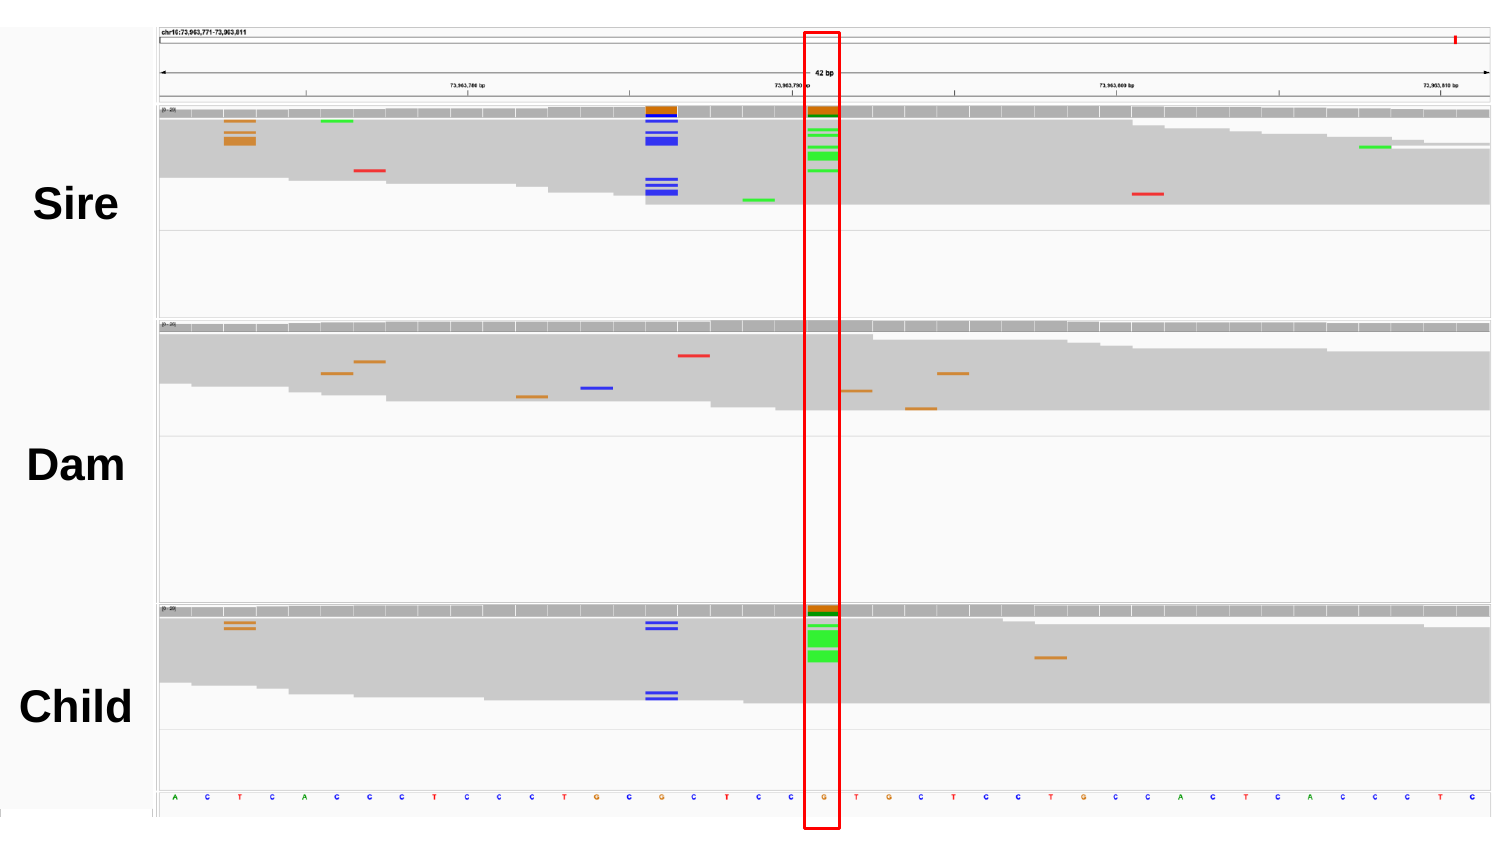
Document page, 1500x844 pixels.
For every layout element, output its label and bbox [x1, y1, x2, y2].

text_box [804, 825, 840, 829]
picture [0, 26, 1500, 817]
